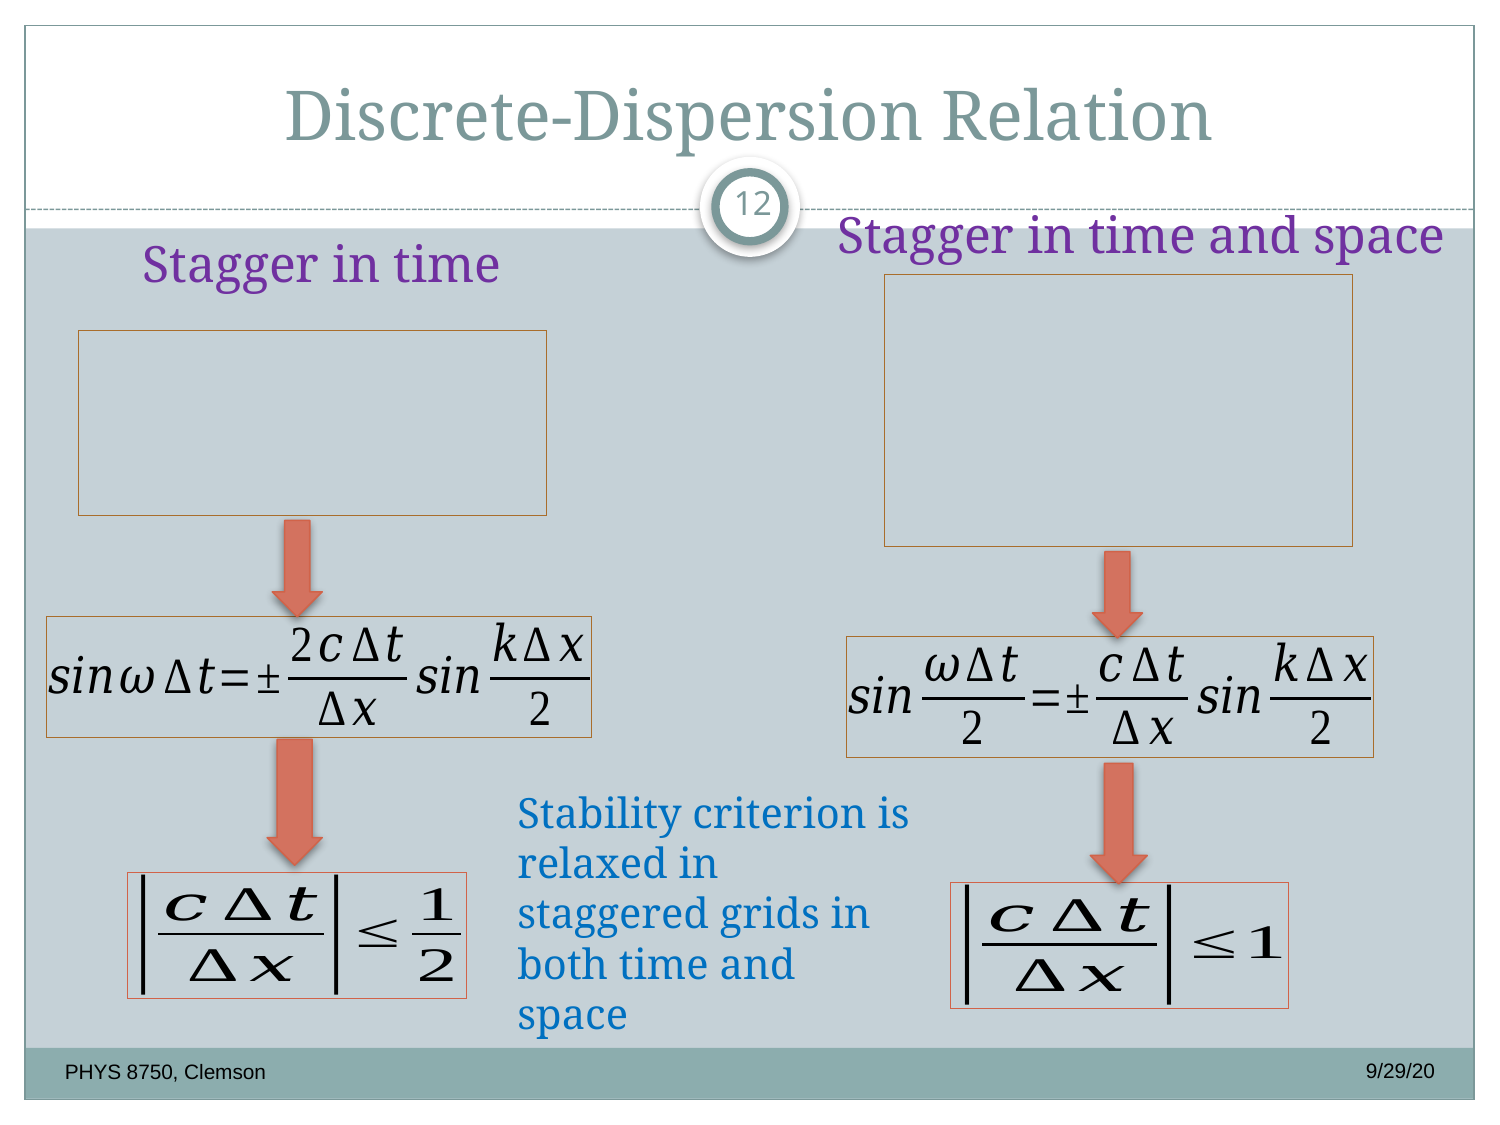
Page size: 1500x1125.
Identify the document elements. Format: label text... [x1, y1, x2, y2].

slide_number 12 [715, 168, 791, 241]
footer PHYS 8750, Clemson [50, 1051, 638, 1112]
text_box Stagger in time [127, 224, 573, 382]
text_box Stability criterion is relaxed in staggered grids in both time and space [502, 779, 925, 1045]
text_box [271, 519, 323, 618]
text_box [1089, 762, 1148, 885]
text_box Stagger in time and space [822, 196, 1477, 353]
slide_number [950, 1050, 1450, 1111]
title Discrete-Dispersion Relation [49, 37, 1450, 162]
text_box [1091, 550, 1144, 639]
text_box [266, 738, 323, 866]
